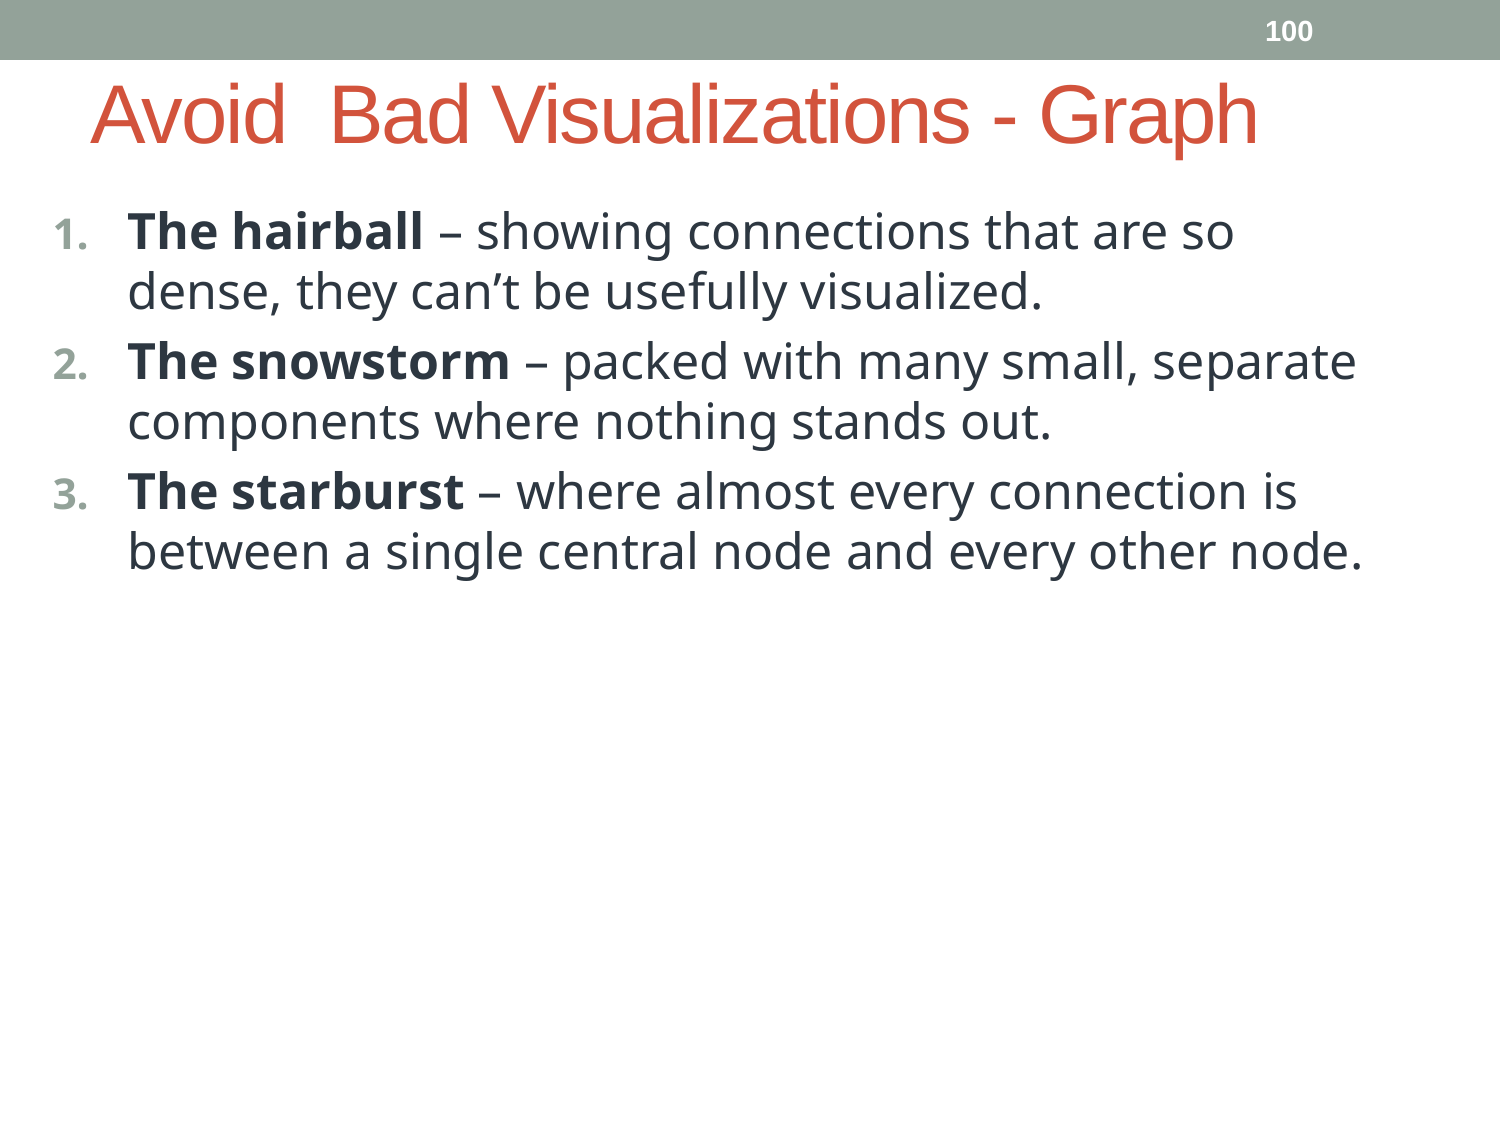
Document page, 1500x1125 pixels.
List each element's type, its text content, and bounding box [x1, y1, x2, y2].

slide_number 100 [1250, 3, 1425, 57]
title Avoid Bad Visualizations - Graph [75, 29, 1425, 192]
list The hairball – showing connections that are so dense, they can’t be usefully visualized. The snowstorm – packed with many small, separate components where nothing stands out. The starburst – where almost every connection is between a single central node and every other node. [37, 191, 1388, 992]
